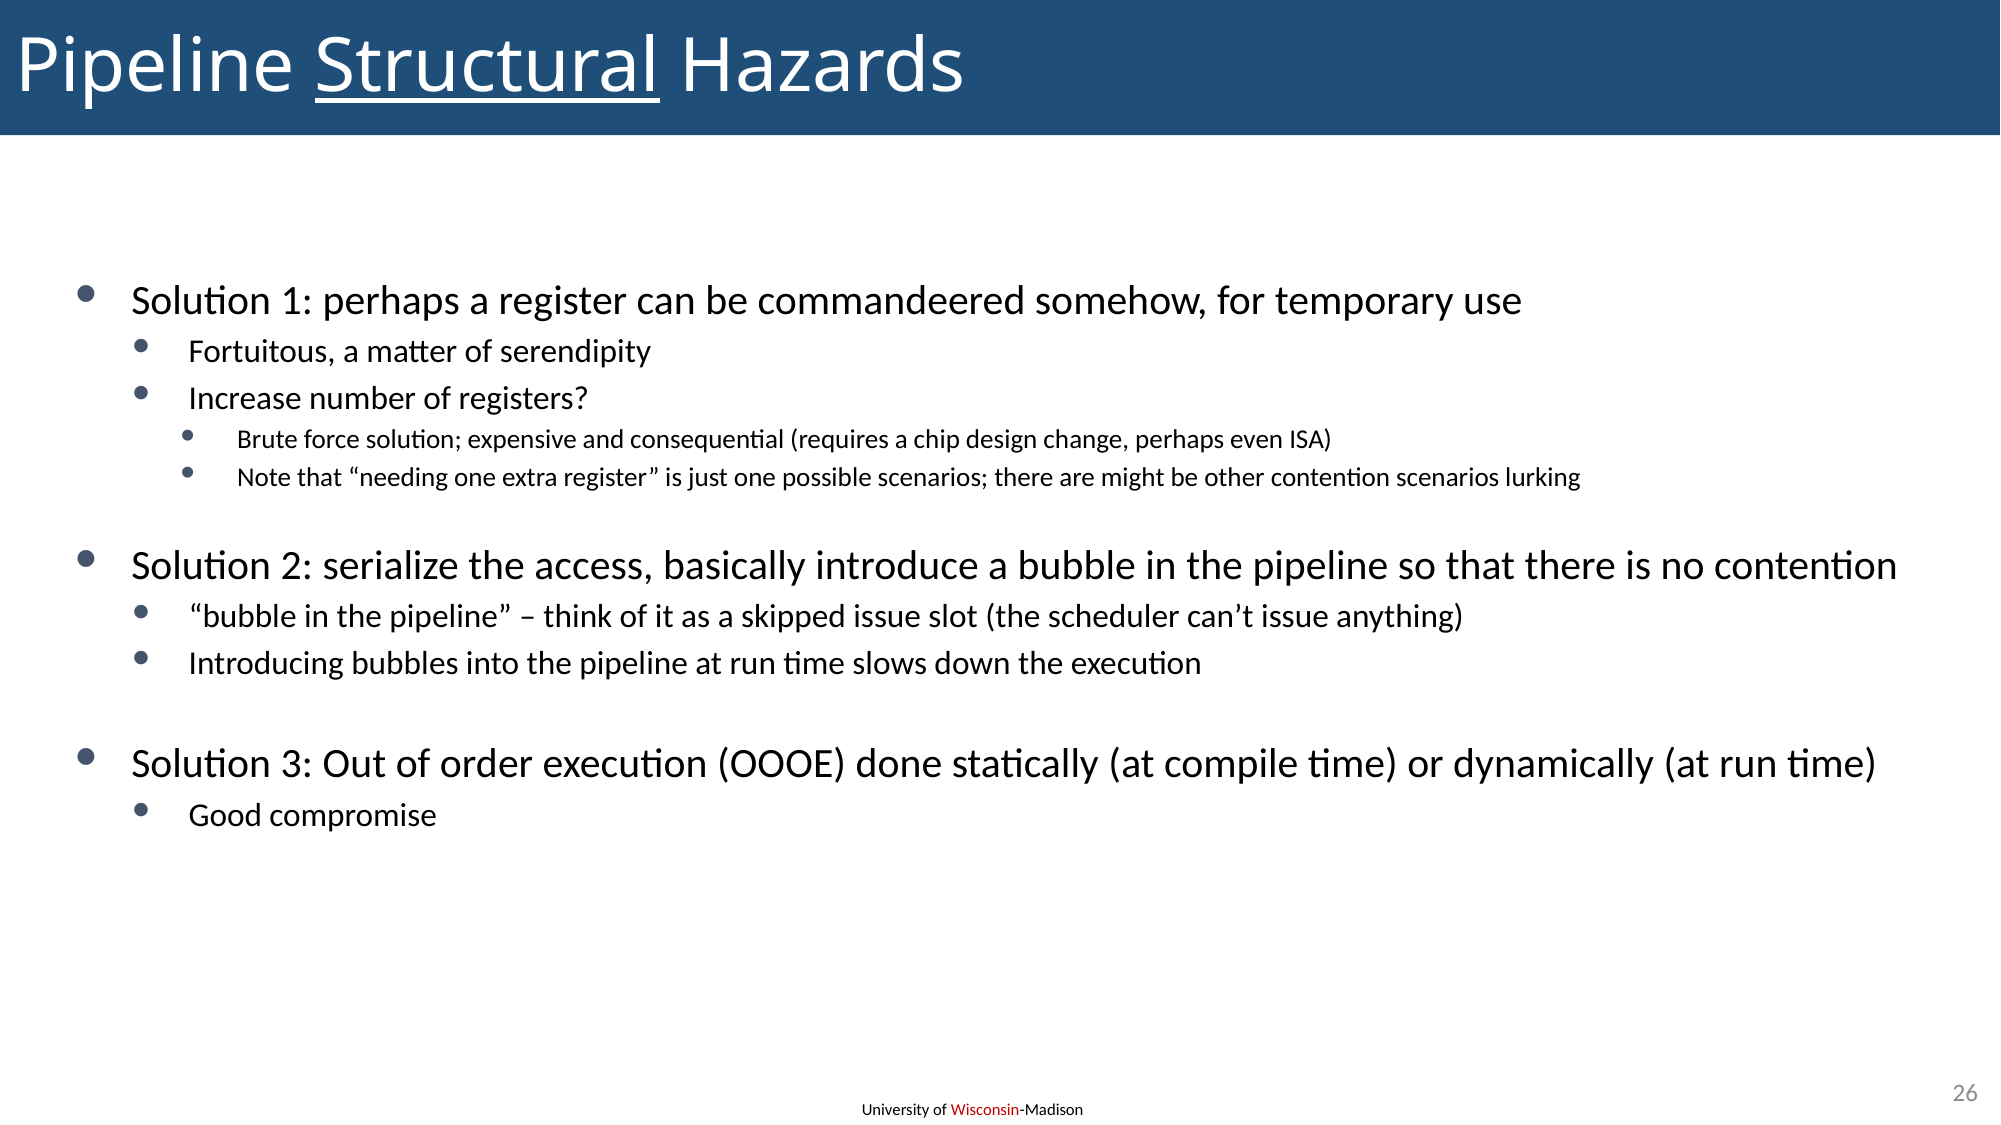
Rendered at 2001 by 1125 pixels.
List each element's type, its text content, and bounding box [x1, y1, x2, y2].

text_box Solution 1: perhaps a register can be commandeered somehow, for temporary use Fortuitous, a matter of serendipity Increase number of registers? Brute force solution; expensive and consequential (requires a chip design change, perhaps even ISA) Note that “needing one extra register” is just one possible scenarios; there are might be other contention scenarios lurking Solution 2: serialize the access, basically introduce a bubble in the pipeline so that there is no contention “bubble in the pipeline” – think of it as a skipped issue slot (the scheduler can’t issue anything) Introducing bubbles into the pipeline at run time slows down the execution Solution 3: Out of order execution (OOOE) done statically (at compile time) or dynamically (at run time) Good compromise [60, 265, 1962, 1075]
title Pipeline Structural Hazards [0, 0, 2000, 136]
slide_number 26 [1879, 1069, 1994, 1114]
